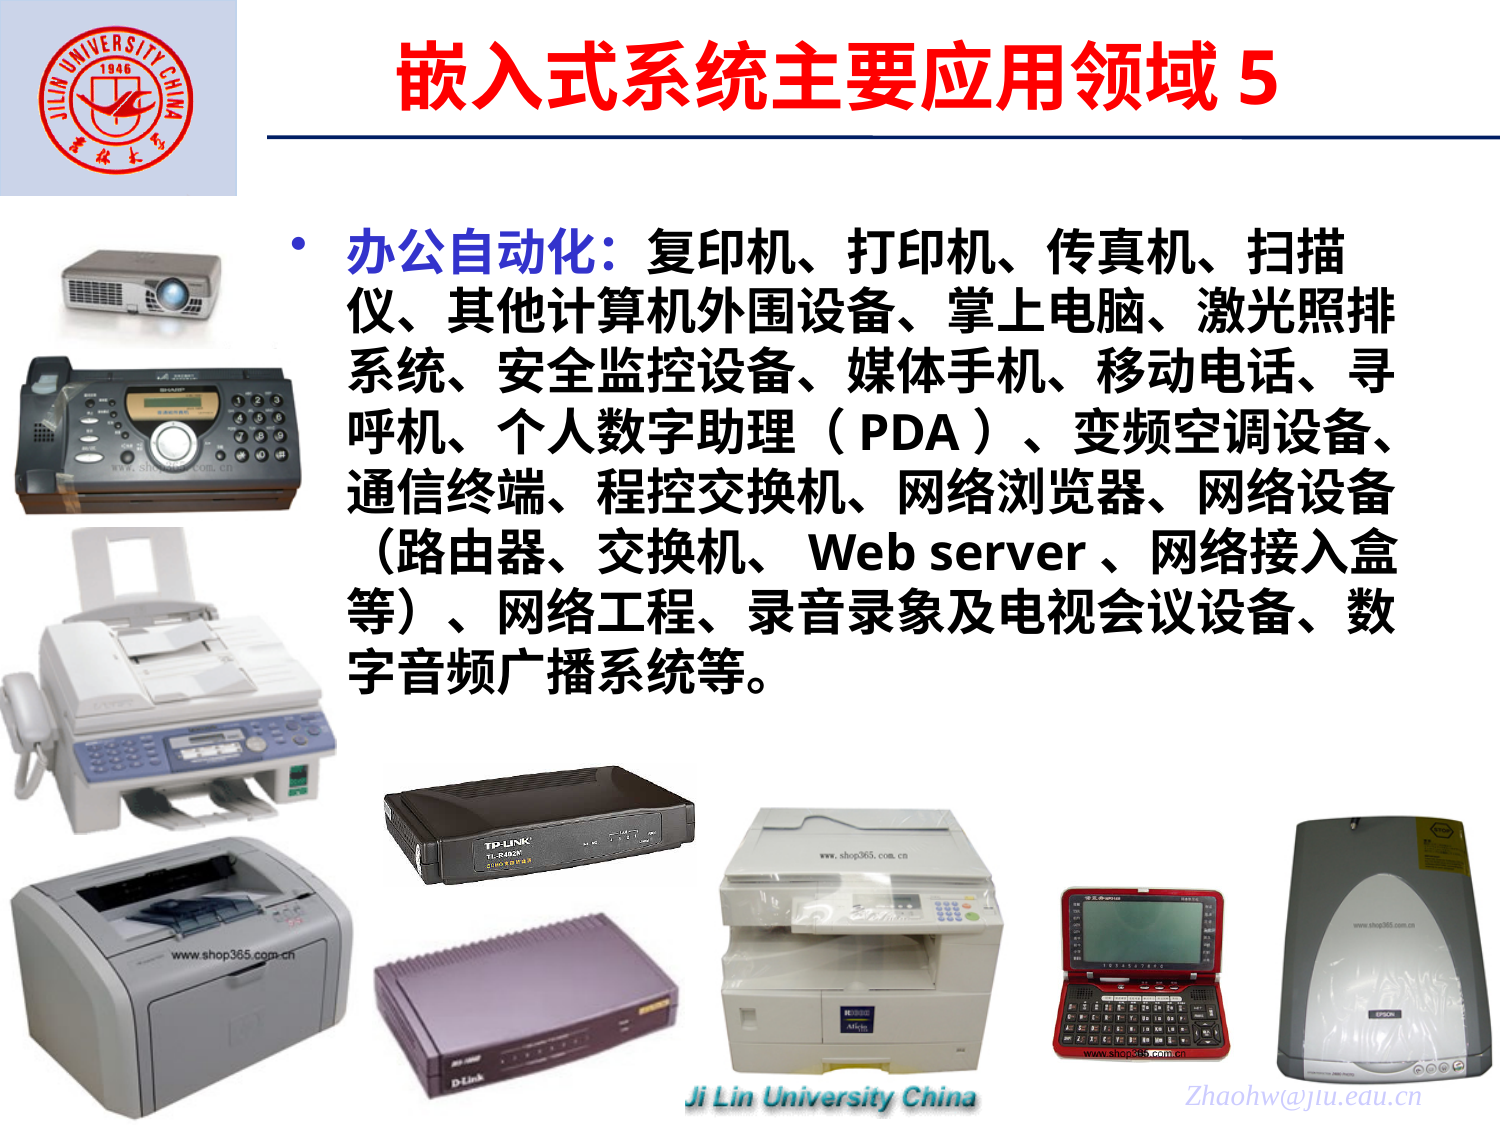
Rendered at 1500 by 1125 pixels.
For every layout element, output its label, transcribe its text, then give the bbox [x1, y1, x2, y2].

title 嵌入式系统主要应用领域5 [274, 12, 1401, 138]
picture [37, 24, 194, 175]
picture [371, 890, 685, 1125]
picture [0, 196, 278, 349]
picture [1267, 810, 1500, 1090]
picture [1045, 880, 1235, 1069]
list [0, 349, 314, 527]
list 办公自动化：复印机、打印机、传真机、扫描仪、其他计算机外围设备、掌上电脑、激光照排系统、安全监控设备、媒体手机、移动电话、寻呼机、个人数字助理（PDA）、变频空调设备、通信终端、程控交换机、网络浏览器、网络设备（路由器、交换机、Web server、网络接入盒等）、网络工程、录音录象及电视会议设备、数字音频广播系统等。 [282, 212, 1460, 717]
picture [0, 515, 361, 1125]
picture [383, 762, 697, 887]
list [714, 798, 1011, 1084]
